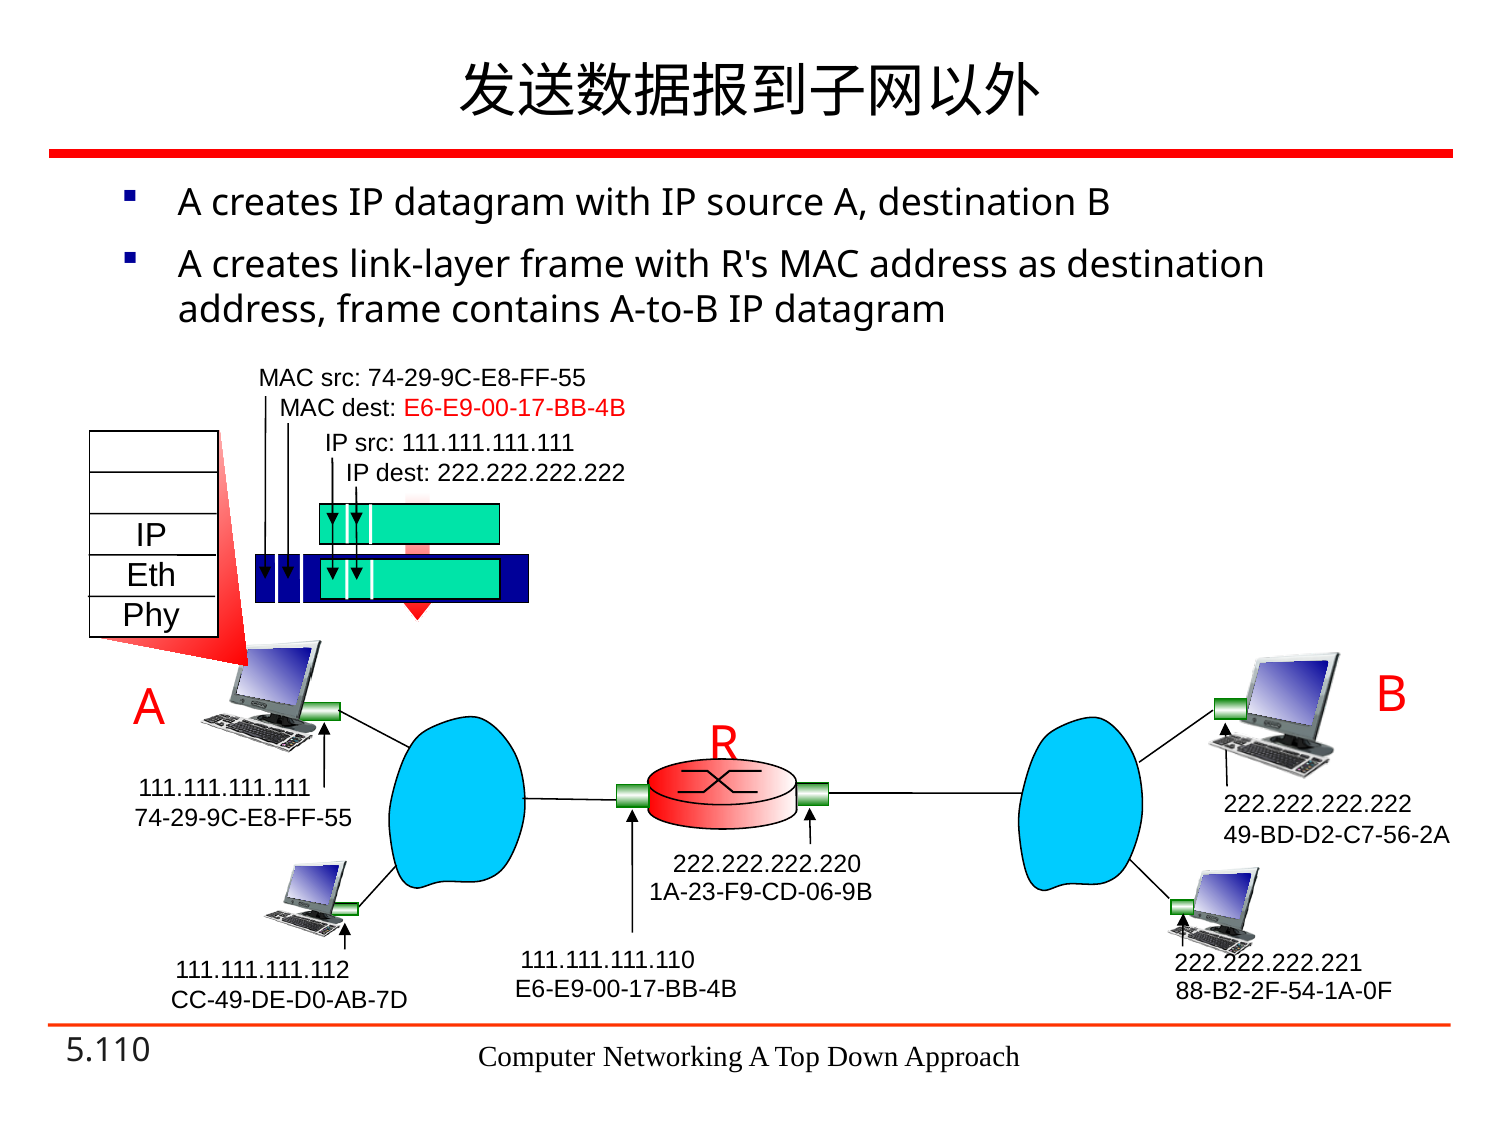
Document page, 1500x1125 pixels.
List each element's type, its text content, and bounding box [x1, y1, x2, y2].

text_box A creates link-layer frame with R's MAC address as destination address, frame contains A-to-B IP datagram [106, 232, 1382, 351]
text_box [116, 635, 1466, 1022]
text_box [242, 353, 644, 604]
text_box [87, 426, 249, 667]
text_box A creates IP datagram with IP source A, destination B [106, 177, 1398, 238]
text_box [409, 612, 426, 622]
title 发送数据报到子网以外 [49, 35, 1451, 141]
